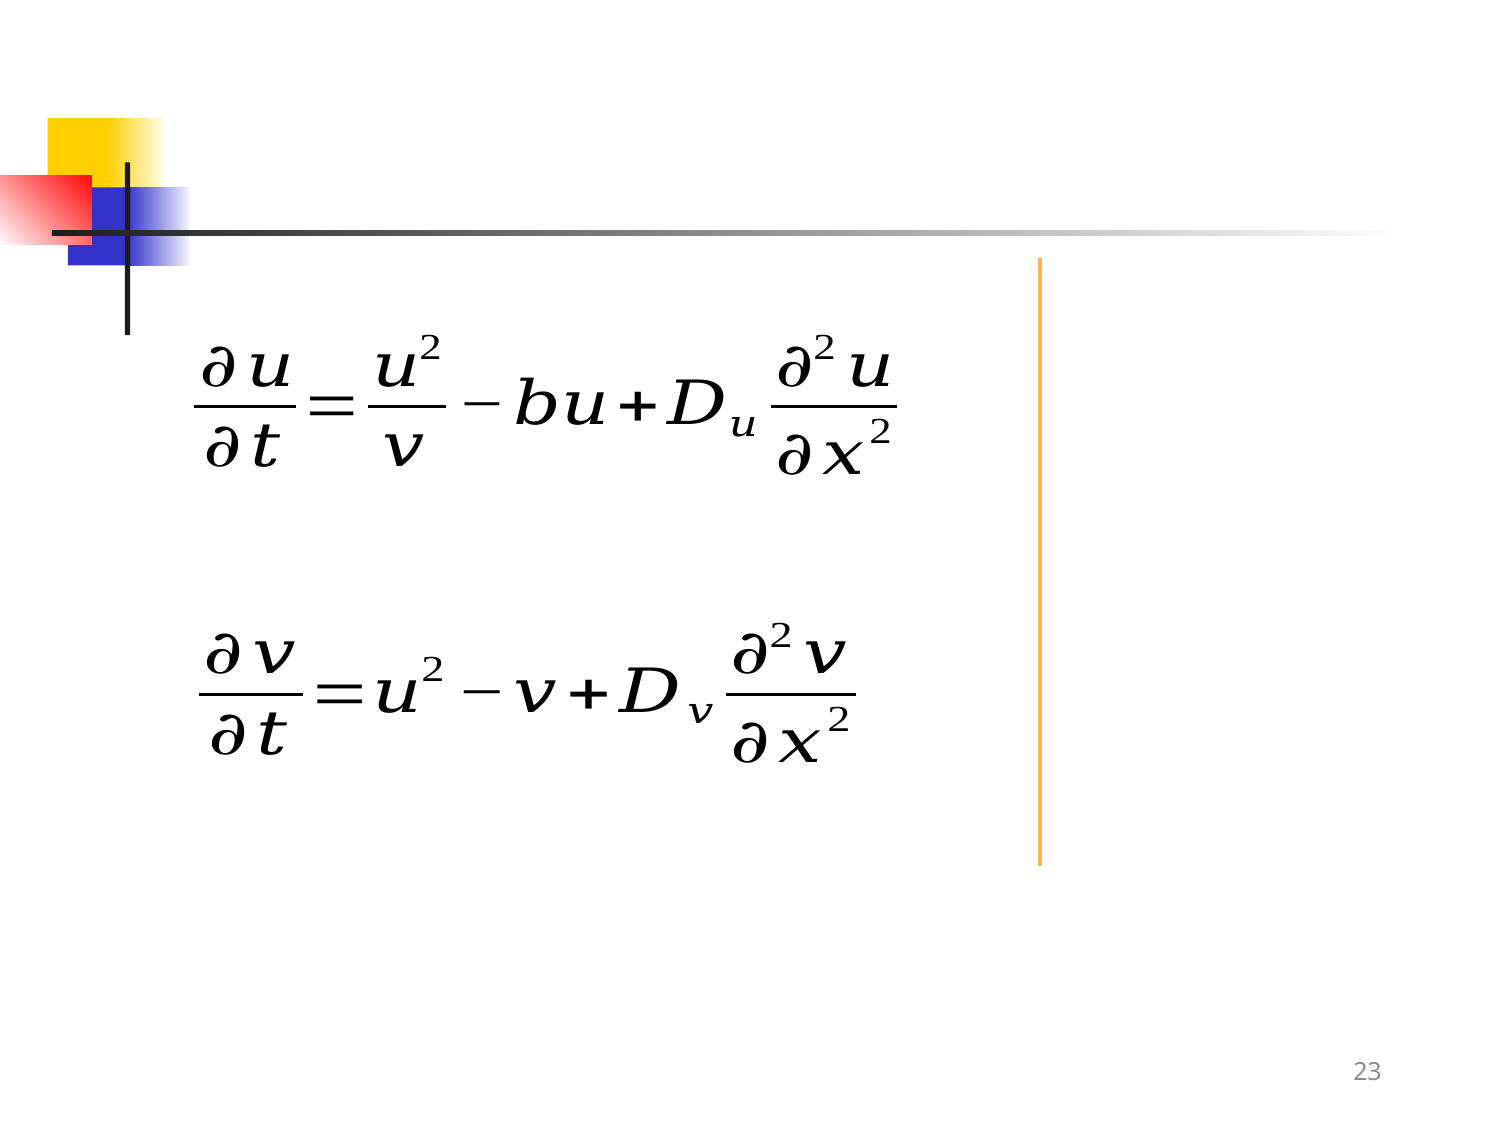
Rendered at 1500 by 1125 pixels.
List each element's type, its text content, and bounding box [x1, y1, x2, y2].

slide_number 23 [1059, 1042, 1397, 1103]
